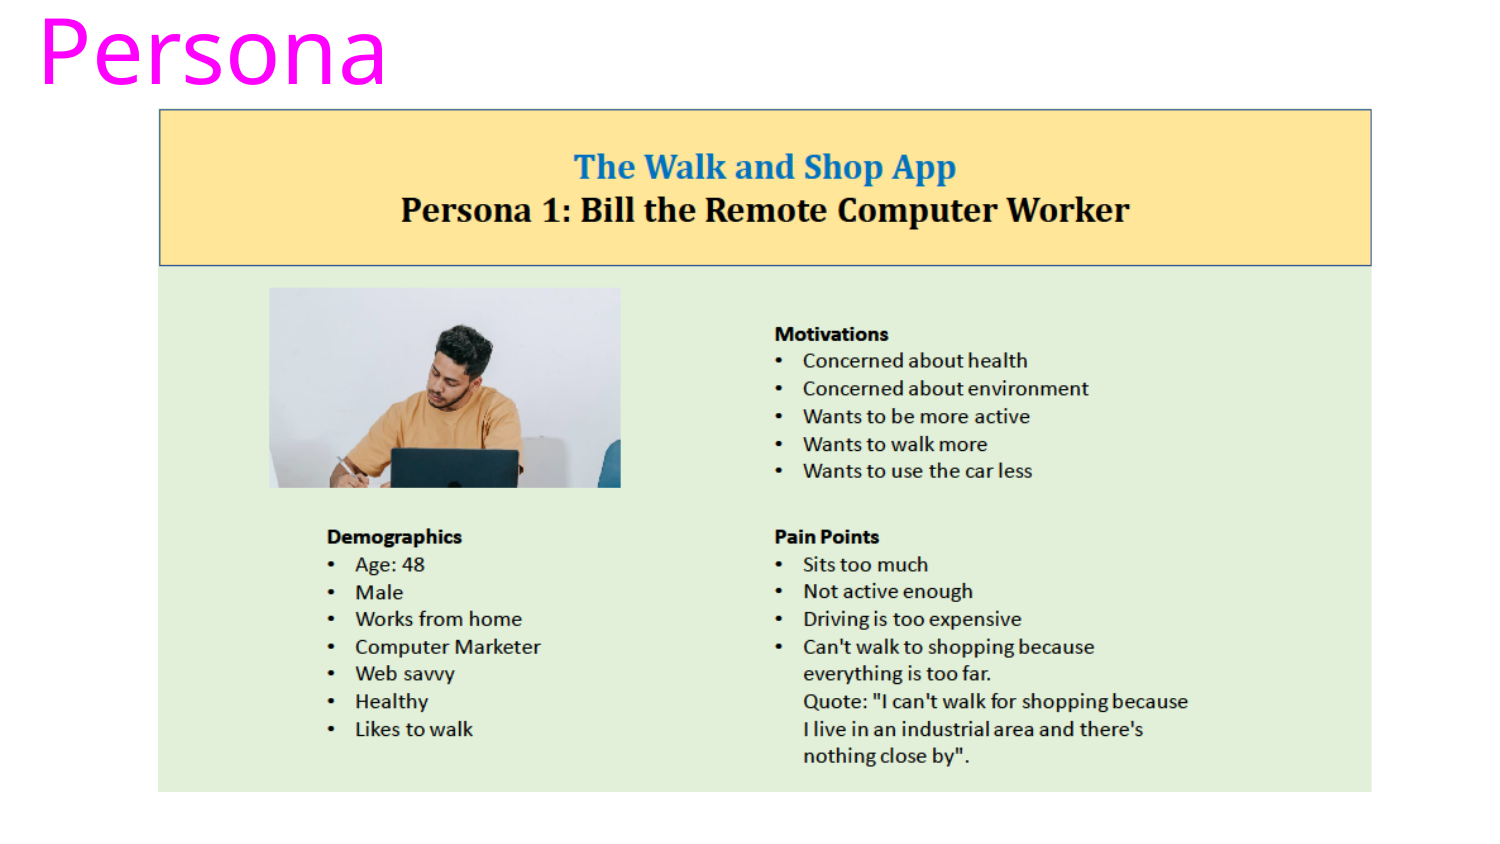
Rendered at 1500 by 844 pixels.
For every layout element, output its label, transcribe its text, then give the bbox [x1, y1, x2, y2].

title Persona [1, 1, 426, 94]
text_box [157, 108, 1372, 792]
